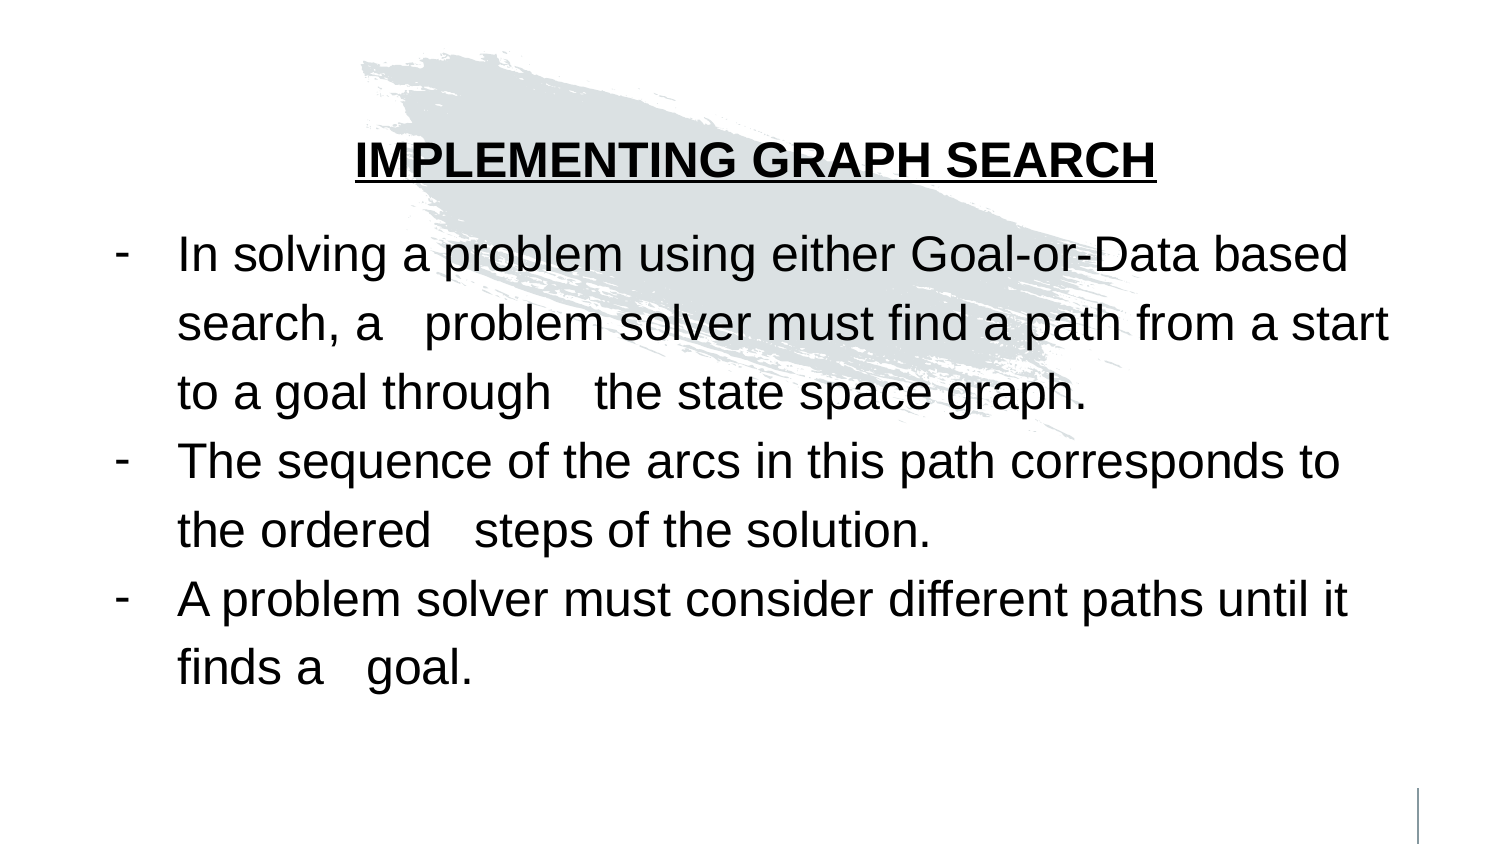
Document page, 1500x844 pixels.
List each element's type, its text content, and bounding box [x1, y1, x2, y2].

list IMPLEMENTING GRAPH SEARCH In solving a problem using either Goal-or-Data based search, a problem solver must find a path from a start to a goal through the state space graph. The sequence of the arcs in this path corresponds to the ordered steps of the solution. A problem solver must consider different paths until it finds a goal. [94, 36, 1417, 819]
